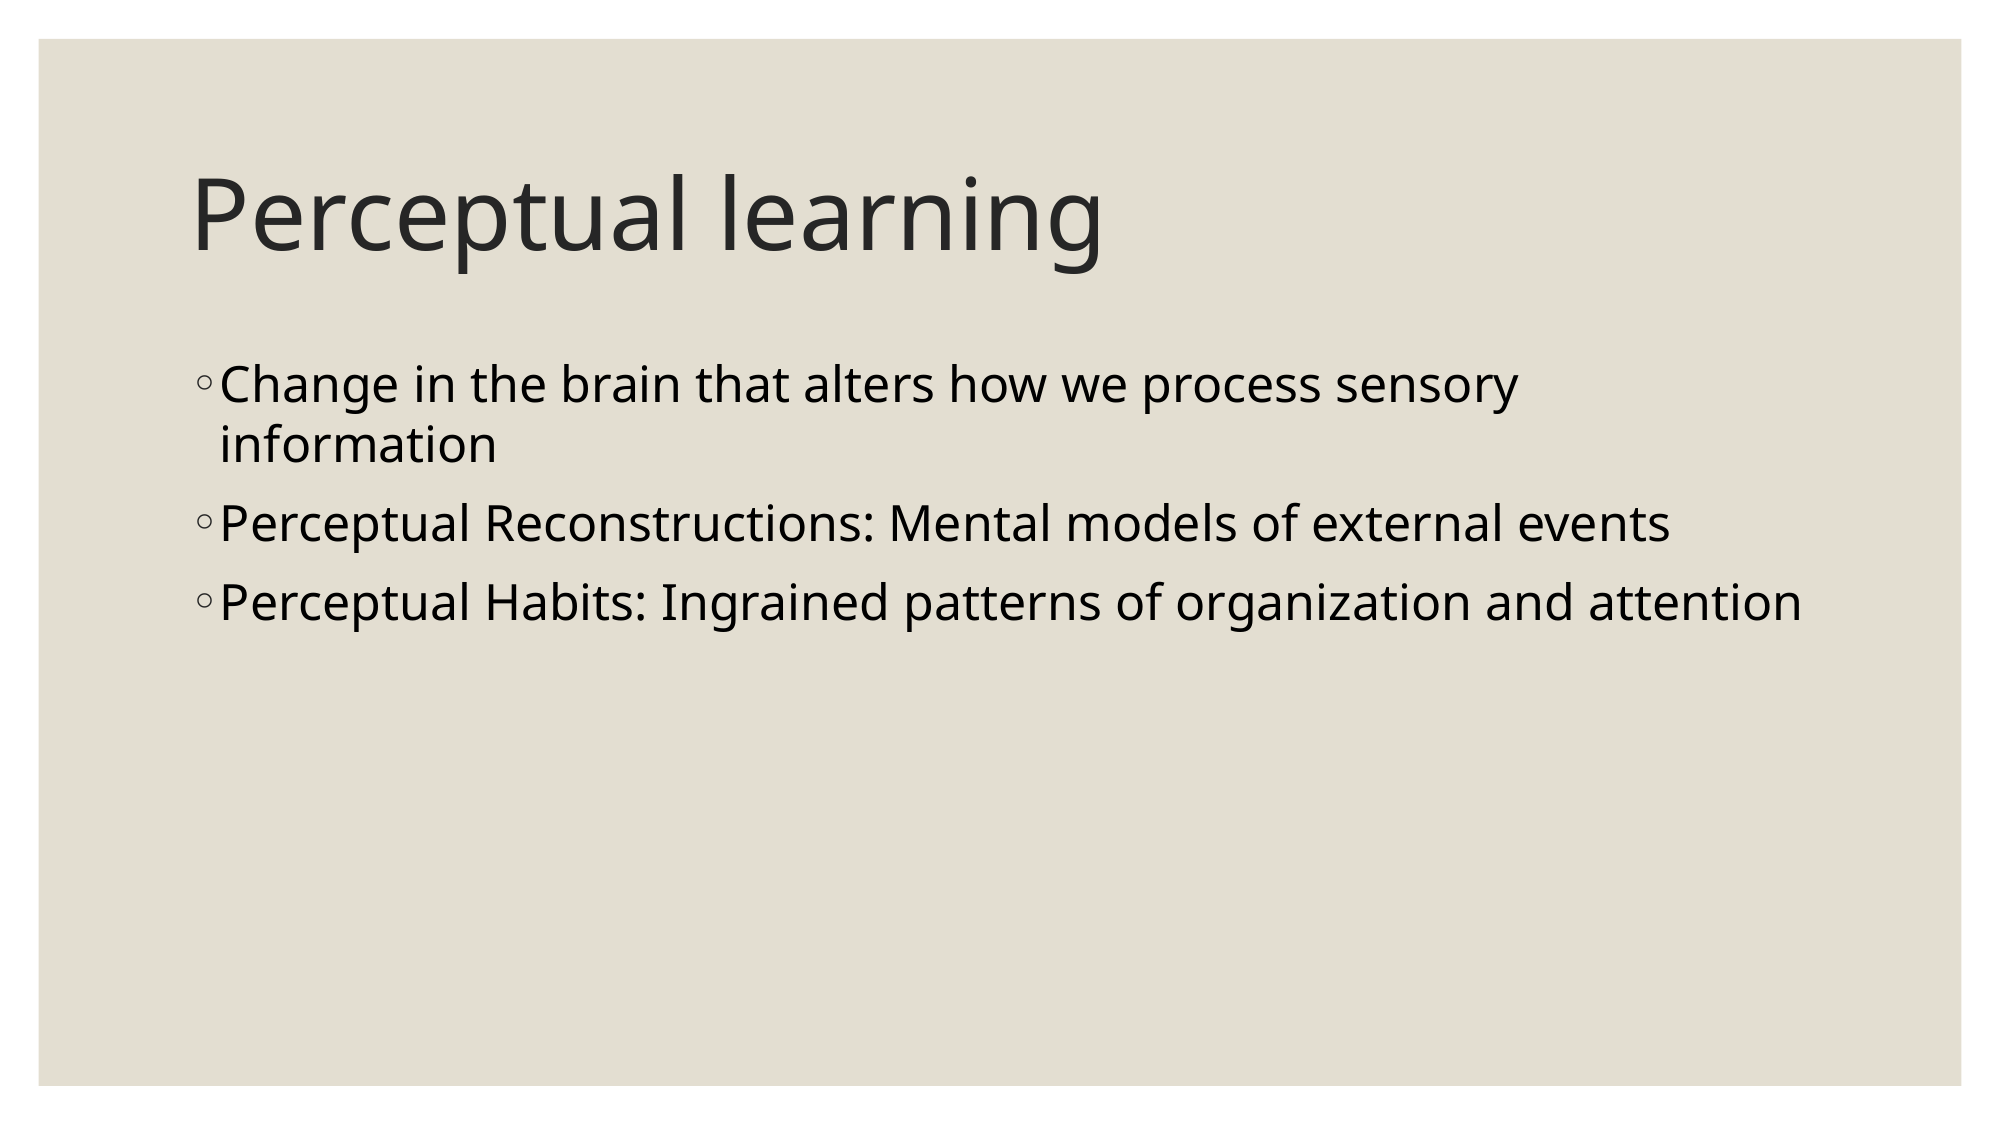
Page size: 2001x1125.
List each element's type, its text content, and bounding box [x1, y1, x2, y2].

list Change in the brain that alters how we process sensory information Perceptual Reconstructions: Mental models of external events Perceptual Habits: Ingrained patterns of organization and attention [174, 345, 1825, 990]
title Perceptual learning [174, 105, 1825, 331]
